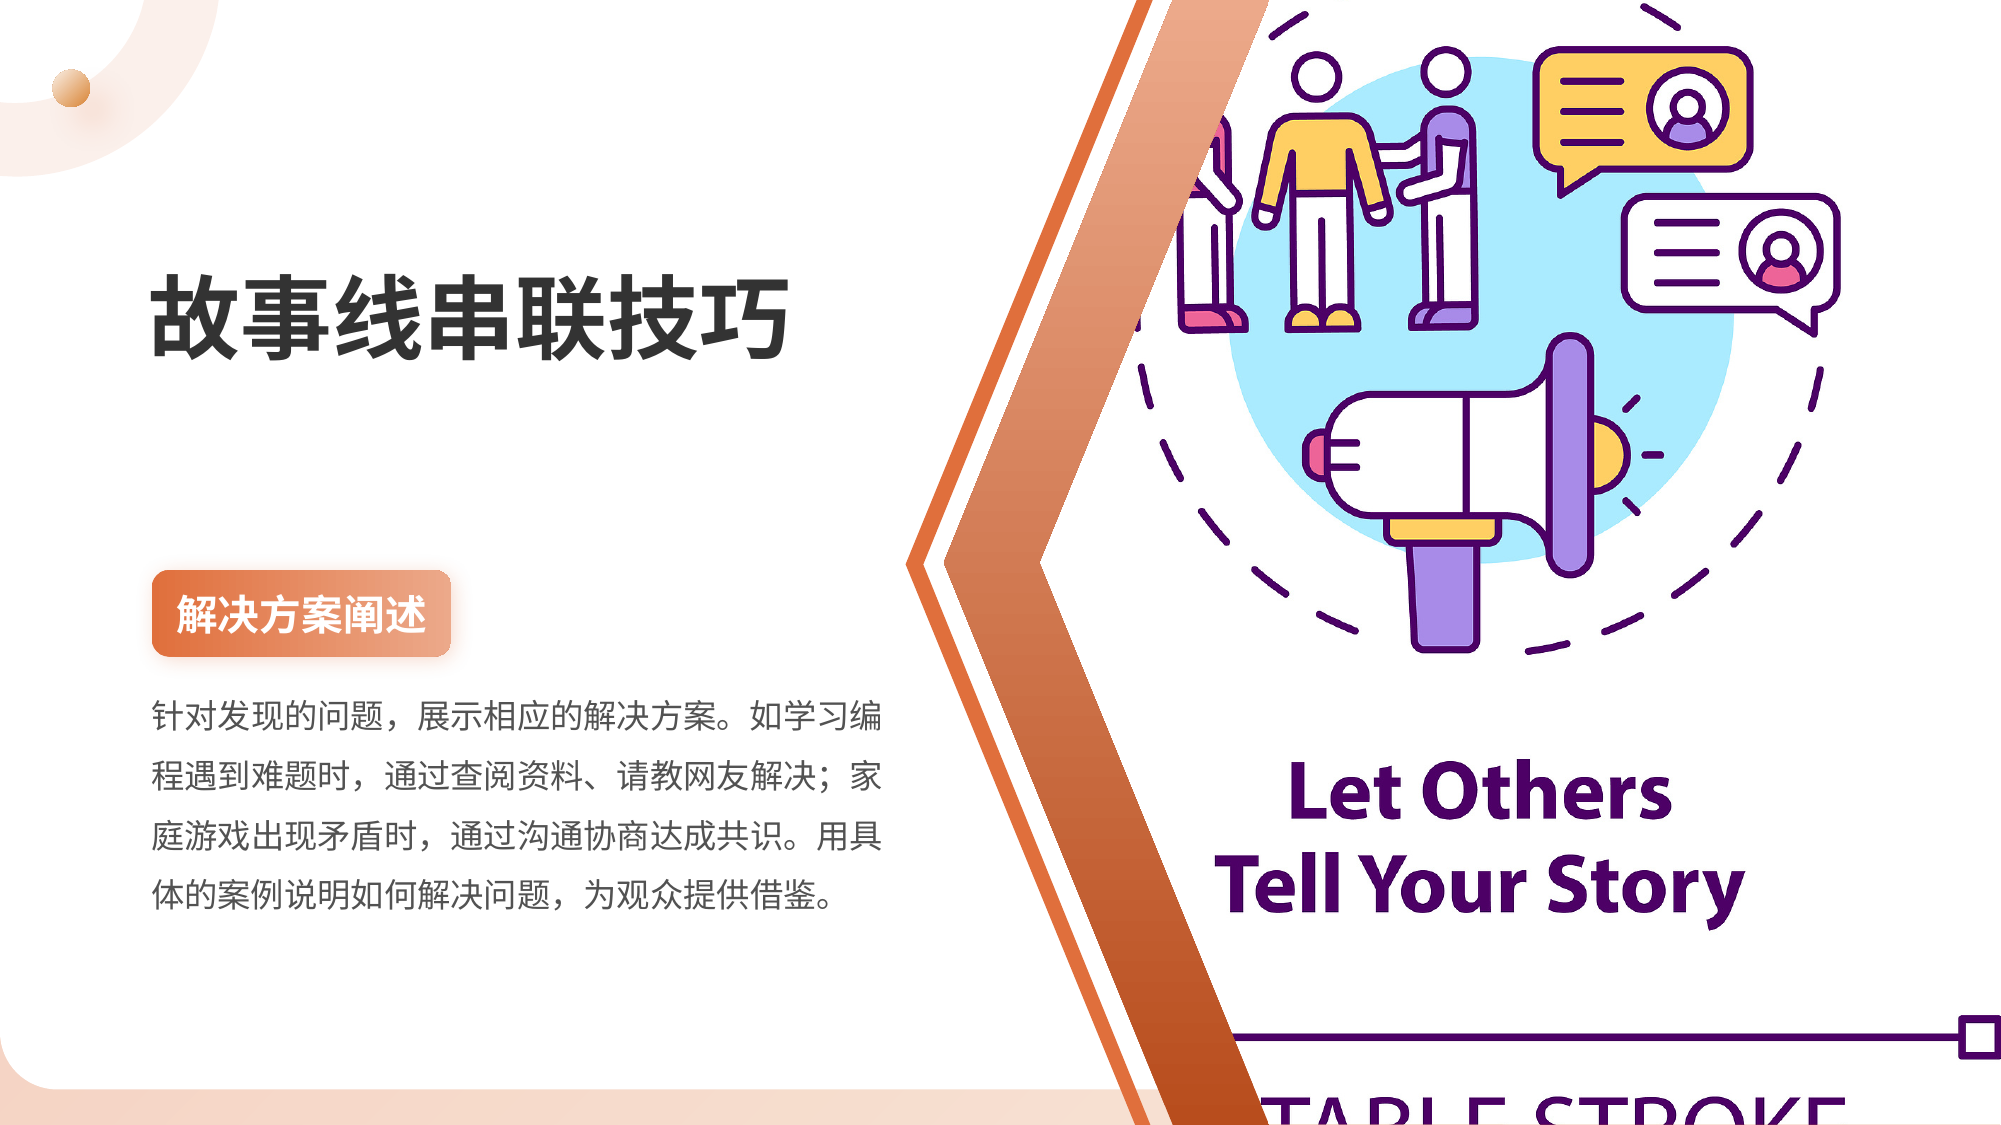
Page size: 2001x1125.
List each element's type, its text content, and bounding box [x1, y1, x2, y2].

picture [971, 0, 2001, 1125]
title 故事线串联技巧 [148, 261, 808, 501]
text_box 解决方案阐述 [150, 568, 453, 658]
text_box 针对发现的问题，展示相应的解决方案。如学习编程遇到难题时，通过查阅资料、请教网友解决；家庭游戏出现矛盾时，通过沟通协商达成共识。用具体的案例说明如何解决问题，为观众提供借鉴。 [151, 675, 906, 1054]
text_box [903, 401, 971, 727]
text_box [943, 495, 971, 630]
